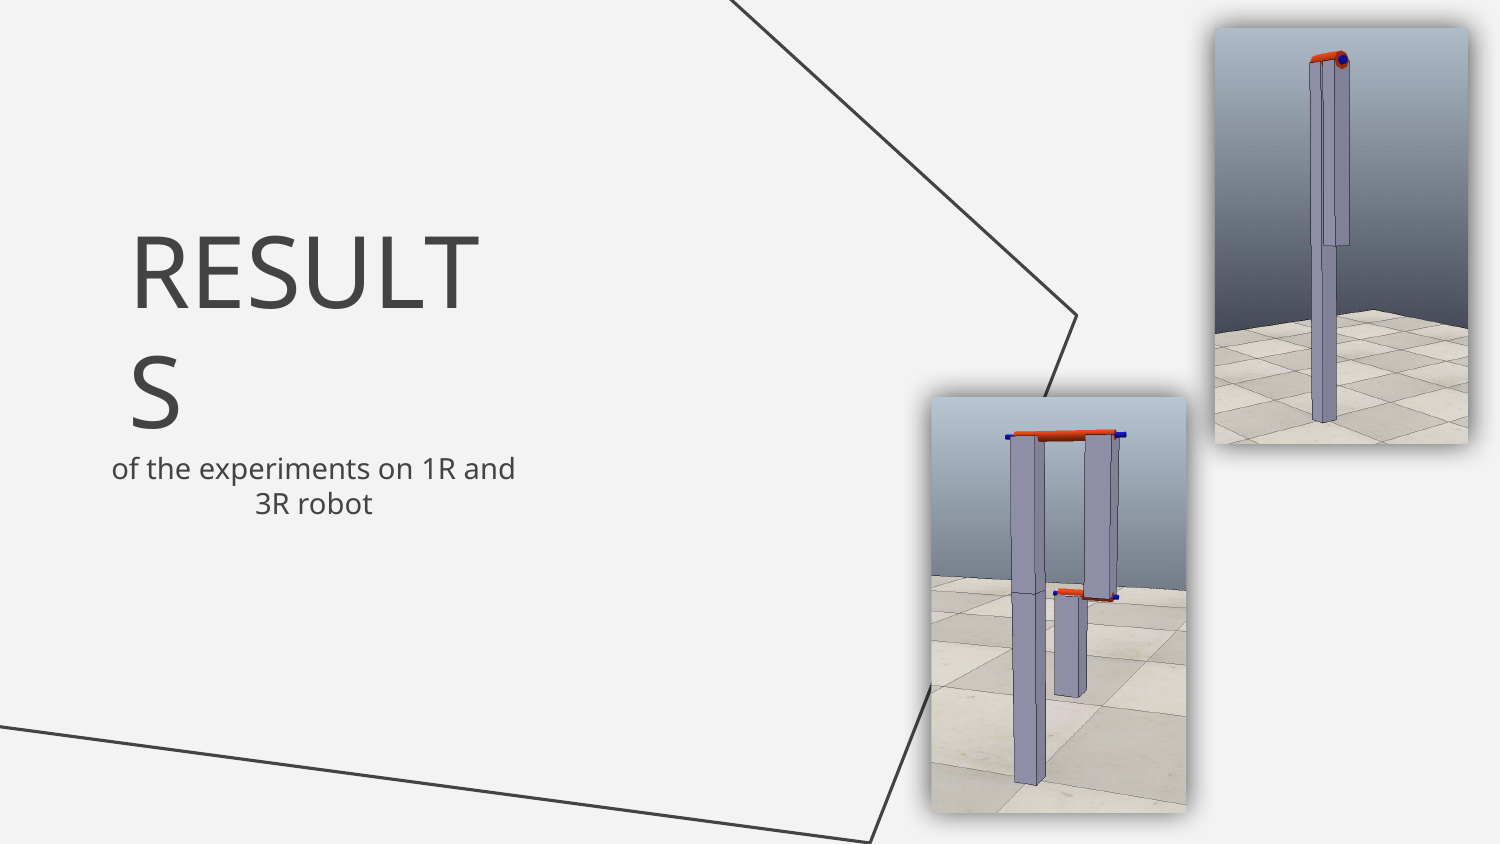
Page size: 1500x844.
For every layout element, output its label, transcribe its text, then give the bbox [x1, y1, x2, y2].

subtitle of the experiments on 1R and 3R robot [79, 435, 549, 500]
picture [931, 397, 1187, 813]
picture [1214, 28, 1468, 444]
title RESULTS [113, 189, 515, 435]
